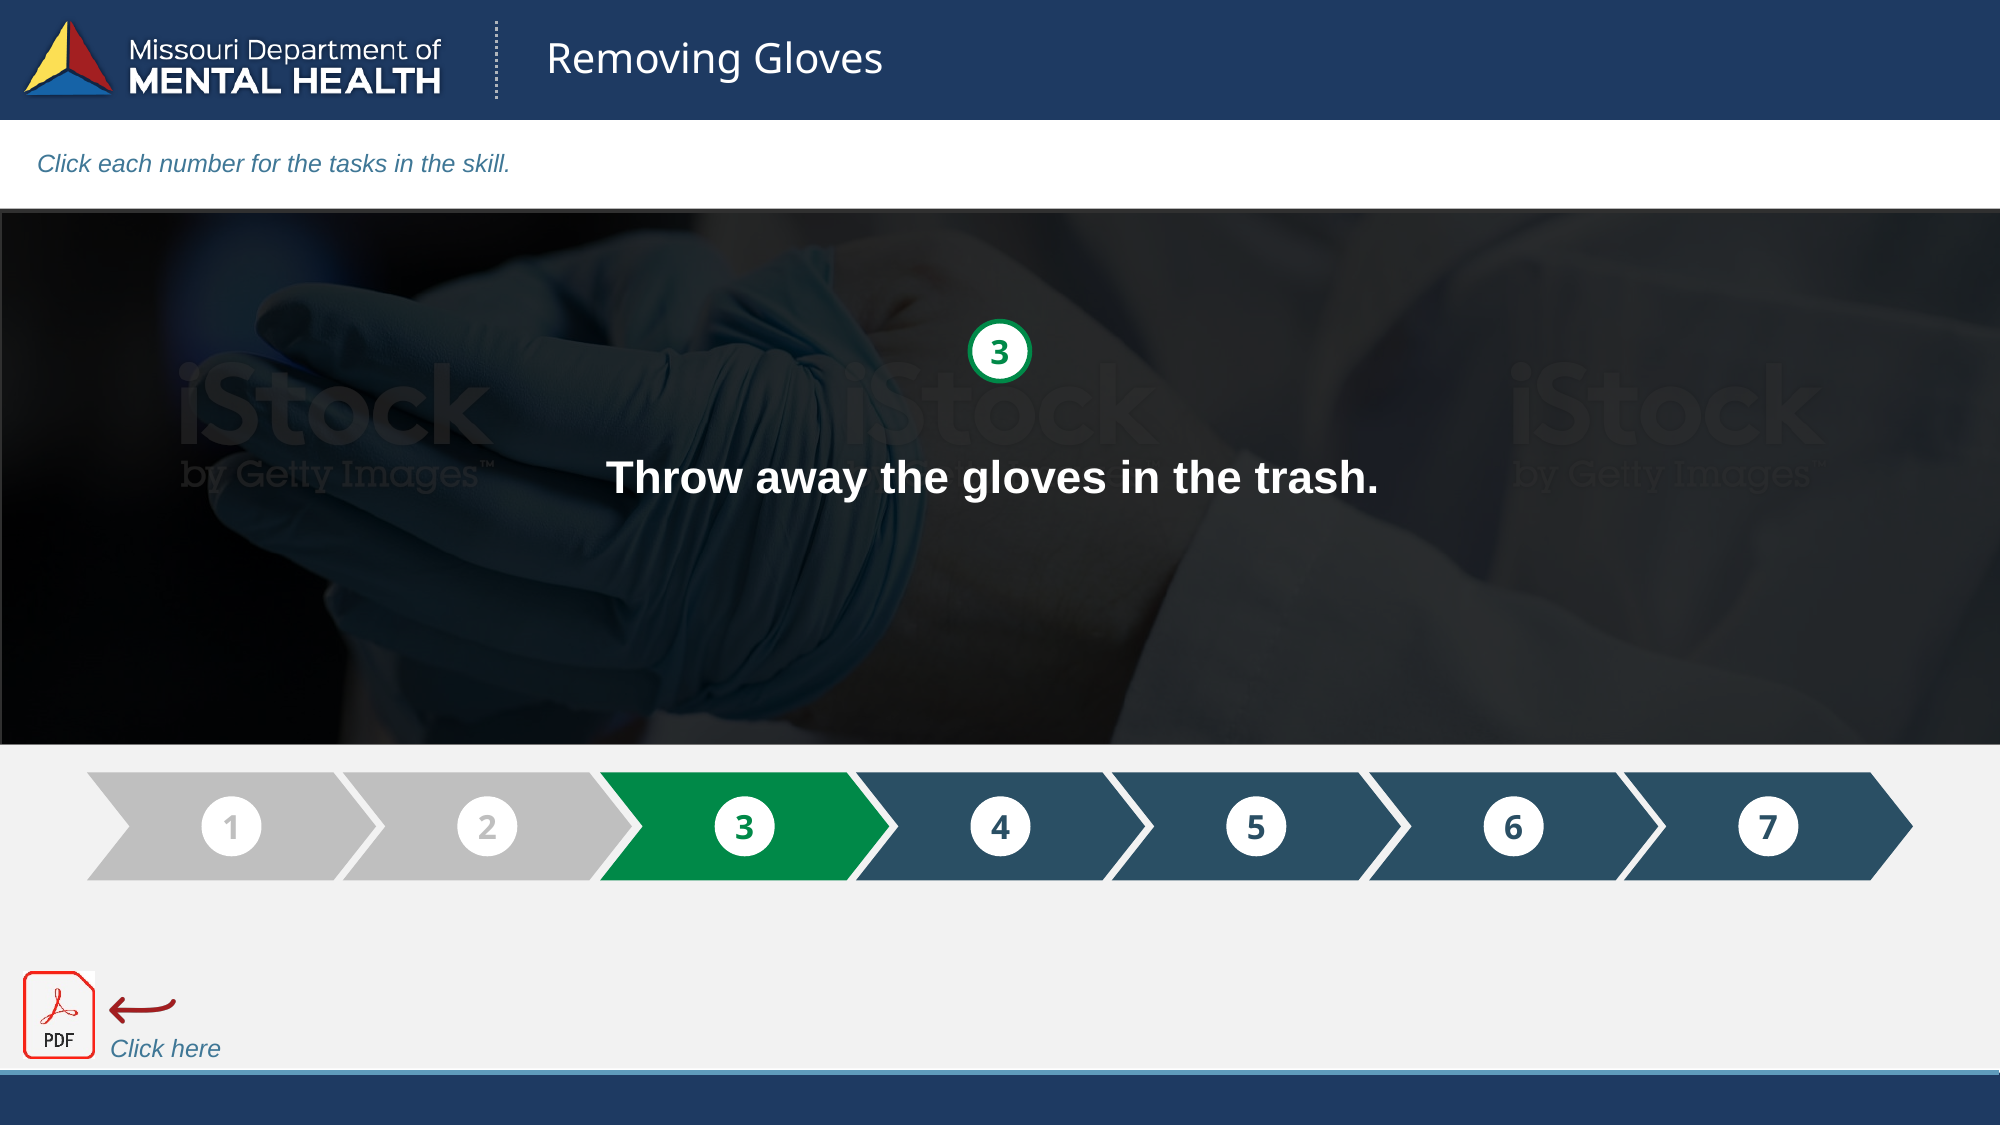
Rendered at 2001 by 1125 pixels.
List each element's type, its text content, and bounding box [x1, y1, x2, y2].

text_box Click here [95, 1025, 242, 1070]
picture [15, 14, 462, 106]
picture [23, 971, 95, 1059]
picture [2, 213, 2000, 744]
text_box Click each number for the tasks in the skill. [22, 140, 1935, 185]
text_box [66, 321, 1932, 512]
picture [106, 972, 182, 1048]
list Removing Gloves [531, 18, 1985, 102]
text_box [0, 746, 2000, 1069]
text_box [0, 208, 2000, 746]
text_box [86, 772, 1913, 881]
